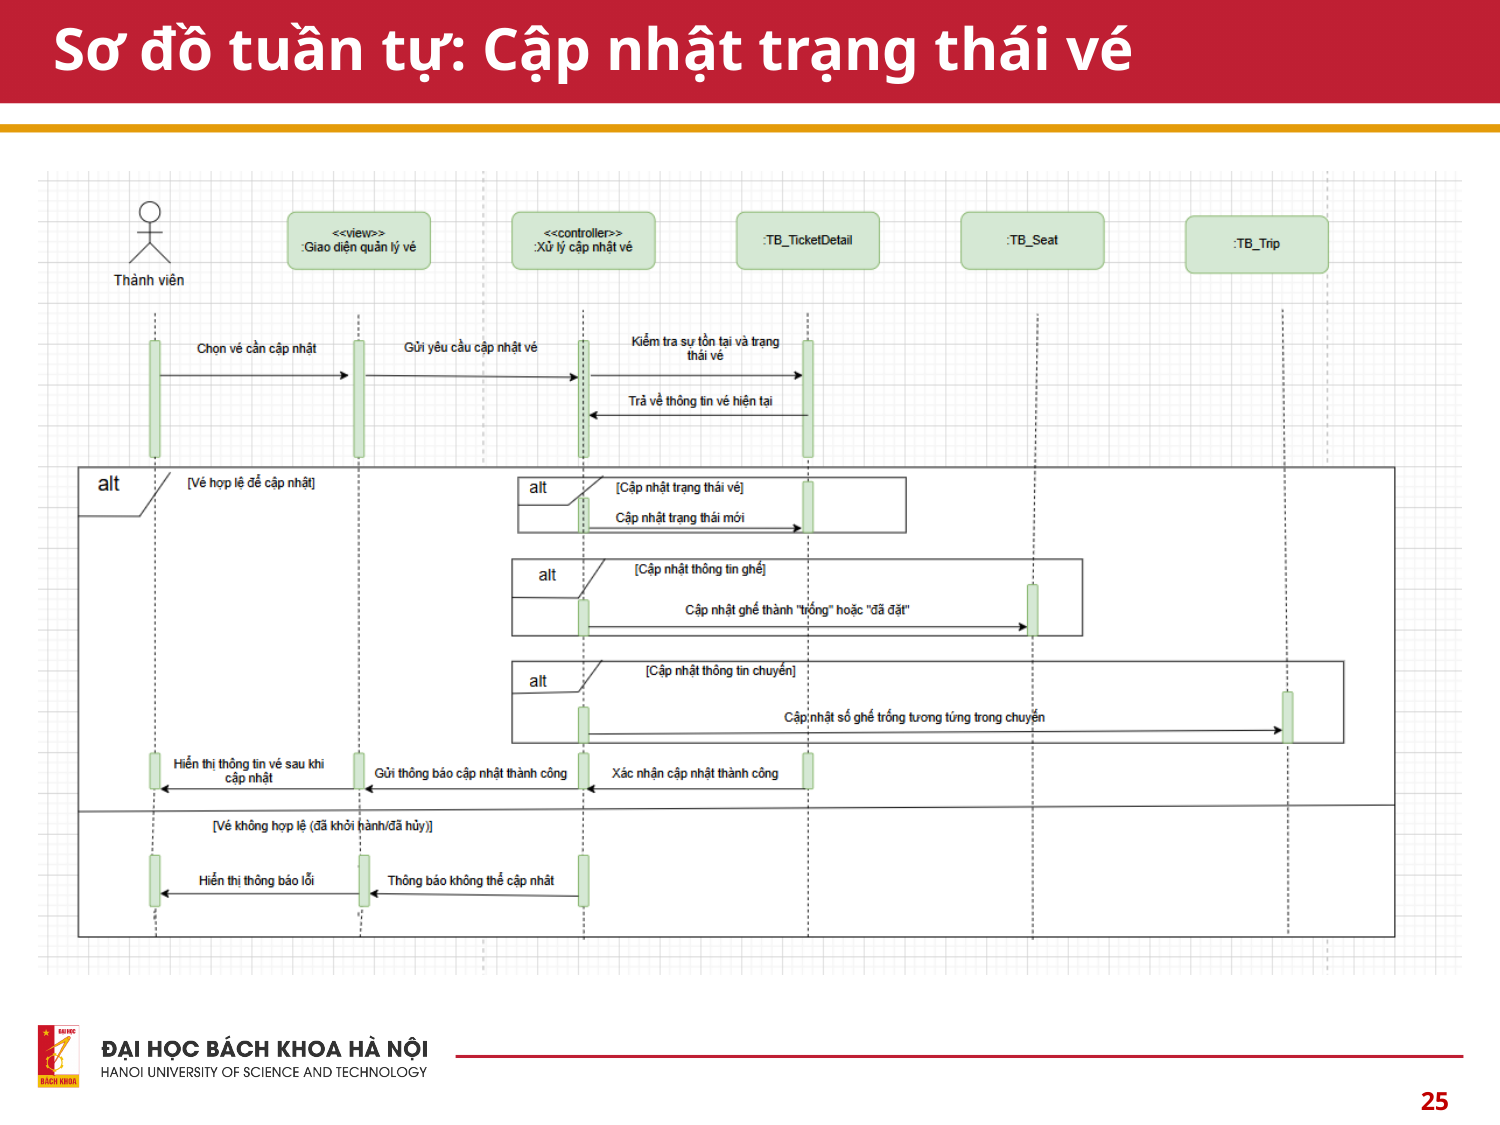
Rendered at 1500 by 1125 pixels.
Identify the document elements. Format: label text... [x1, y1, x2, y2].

title Sơ đồ tuần tự: Cập nhật trạng thái vé [38, 12, 1462, 87]
picture [0, 0, 1500, 1125]
slide_number 25 [1126, 1078, 1464, 1125]
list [38, 171, 1462, 975]
